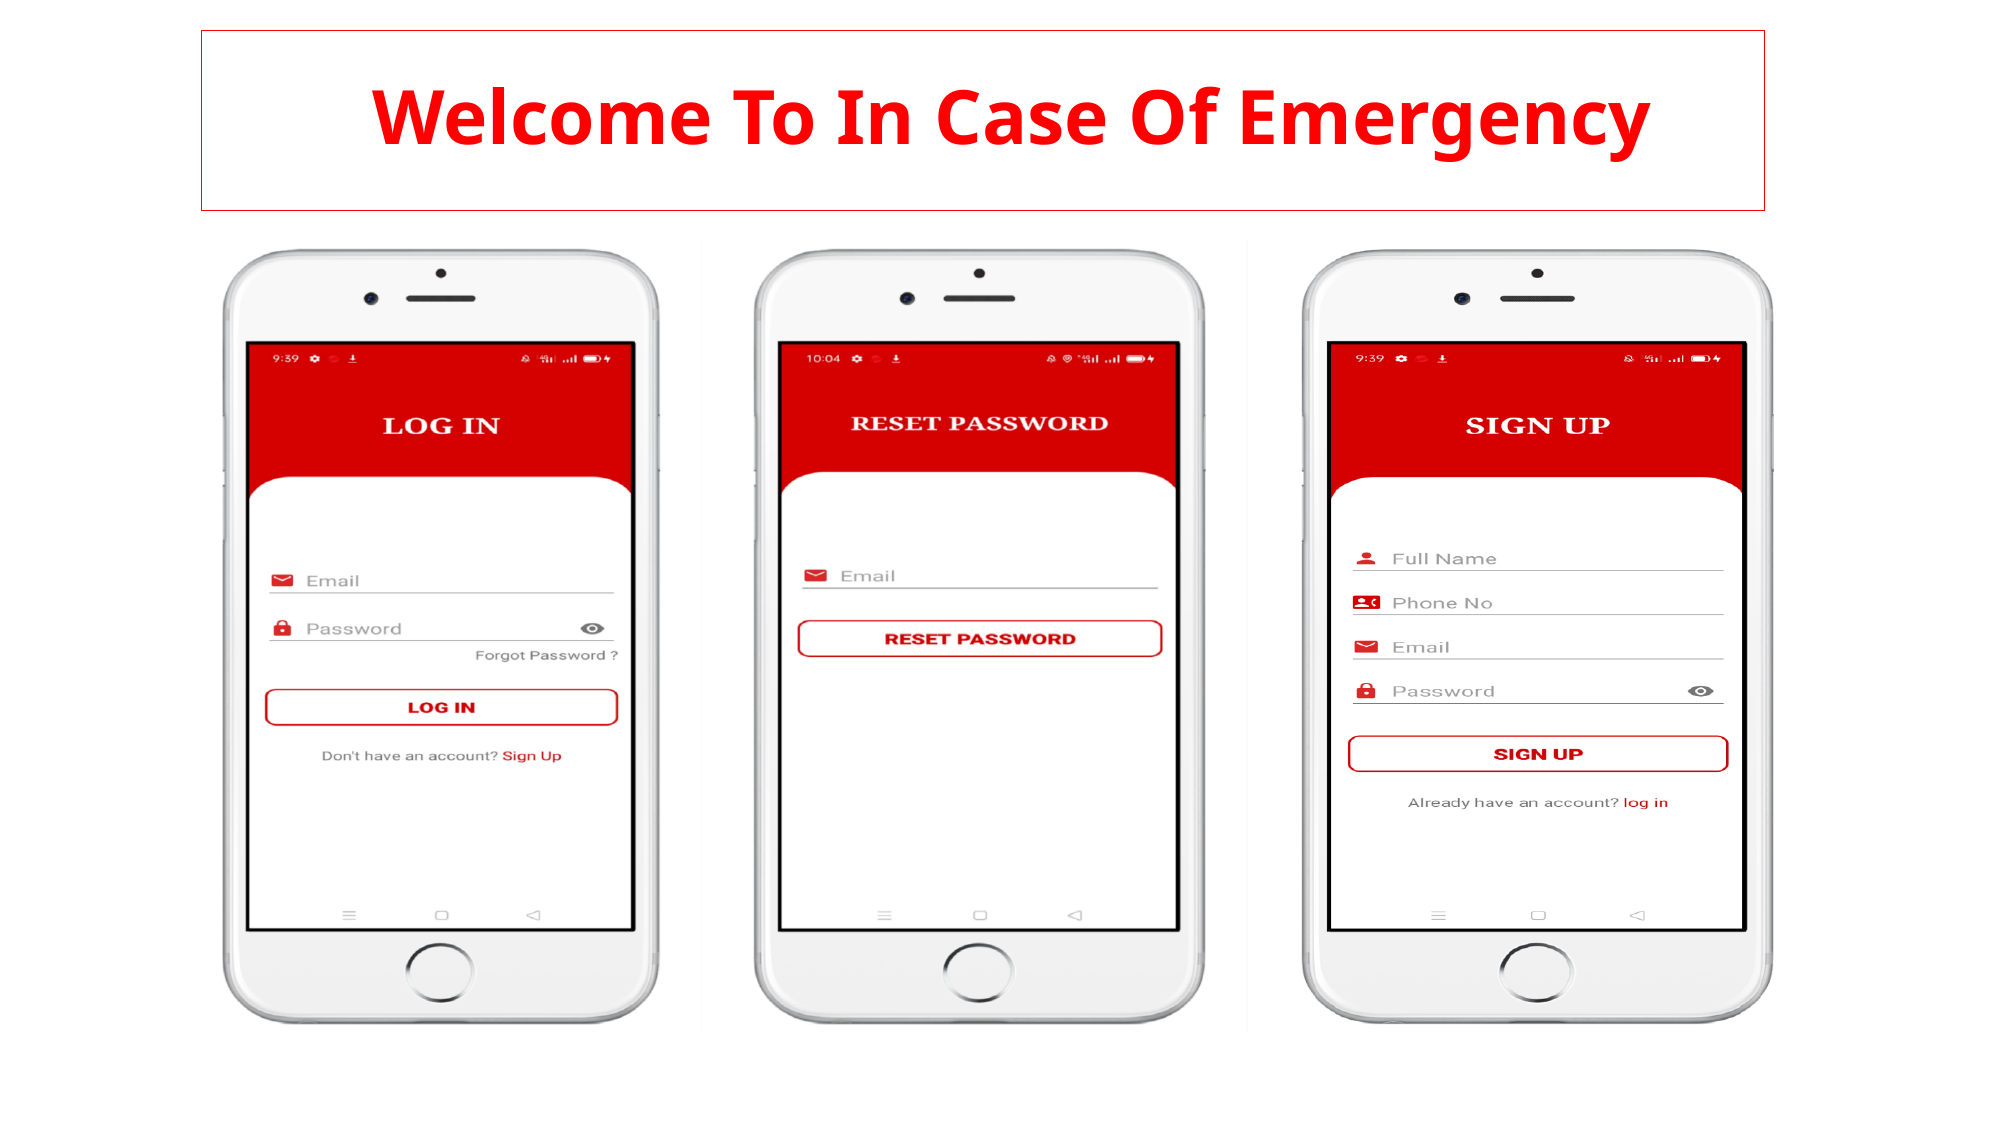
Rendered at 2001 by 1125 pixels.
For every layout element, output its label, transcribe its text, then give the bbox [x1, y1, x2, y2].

title Welcome To In Case Of Emergency [201, 30, 1765, 211]
picture [712, 240, 1248, 1033]
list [1258, 240, 1818, 1033]
picture [182, 240, 701, 1033]
